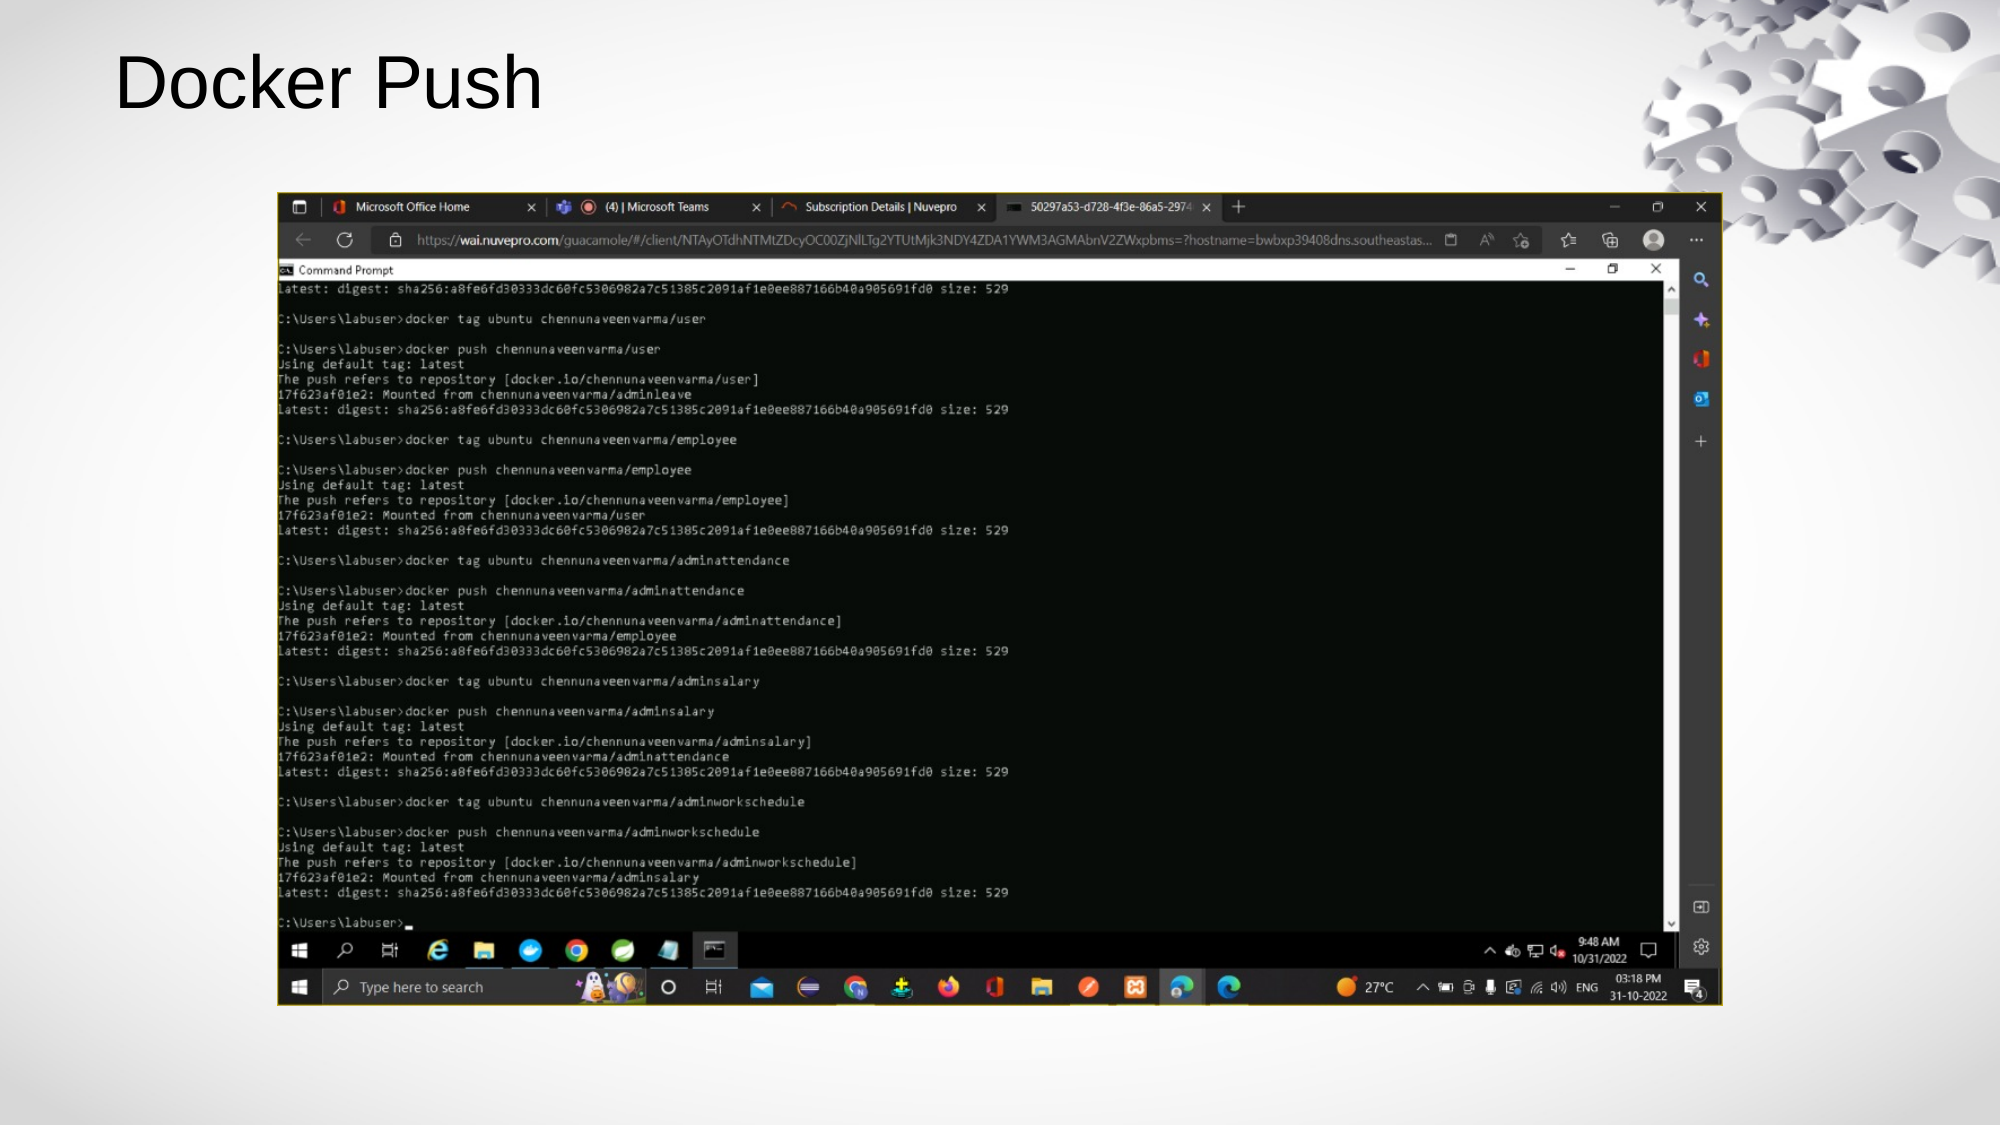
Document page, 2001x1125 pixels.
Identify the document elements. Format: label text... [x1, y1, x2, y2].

title Docker Push [99, 30, 1901, 127]
picture [0, 0, 2000, 1125]
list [277, 192, 1723, 1006]
